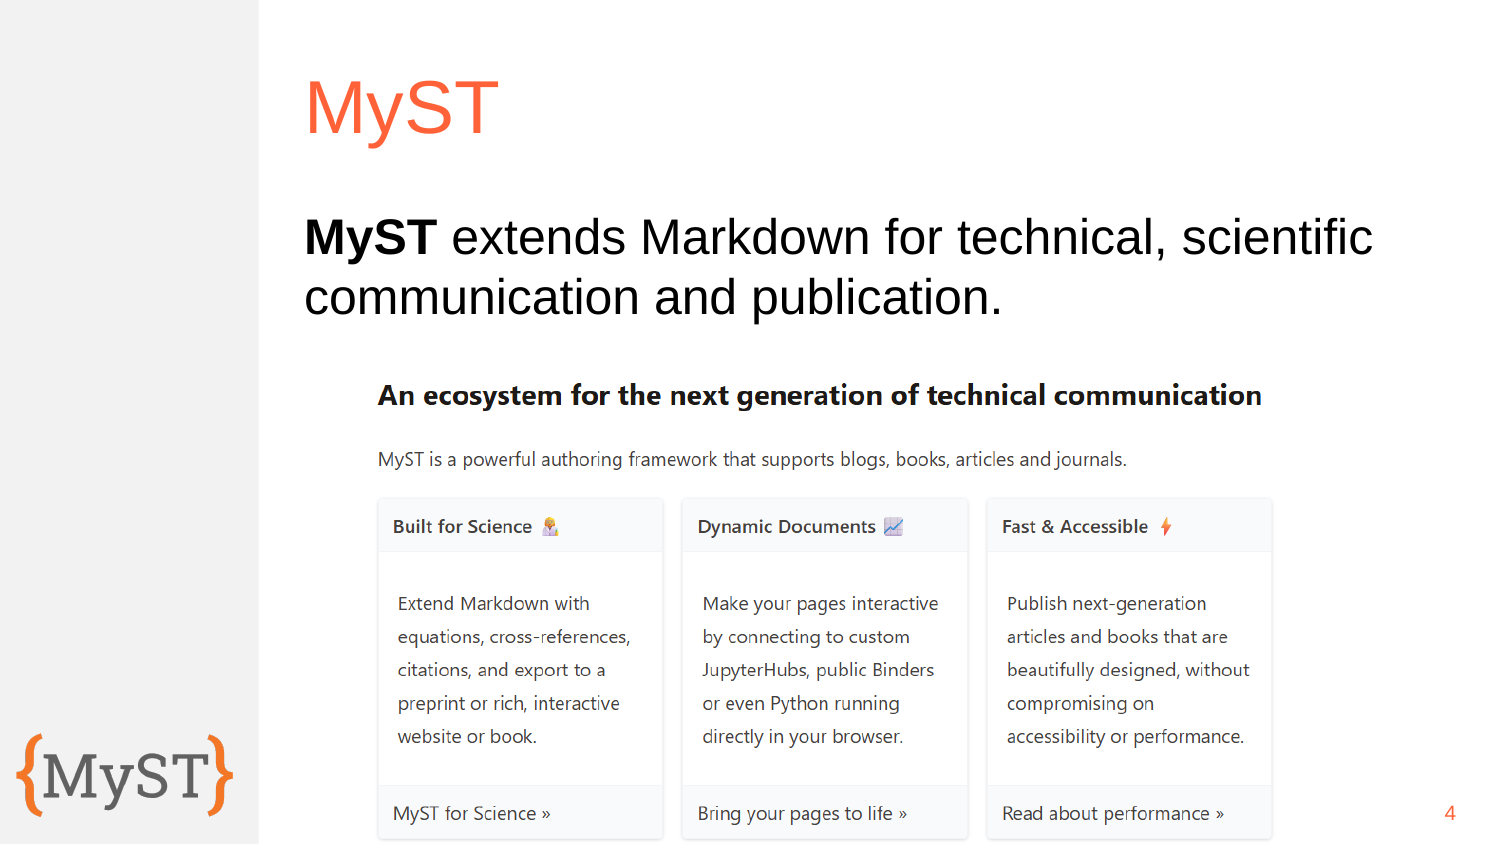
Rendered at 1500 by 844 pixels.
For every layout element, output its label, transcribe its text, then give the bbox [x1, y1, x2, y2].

picture [372, 372, 1277, 844]
list MyST extends Markdown for technical, scientific communication and publication. [289, 196, 1455, 769]
title MyST [289, 33, 1455, 175]
picture [16, 733, 233, 817]
